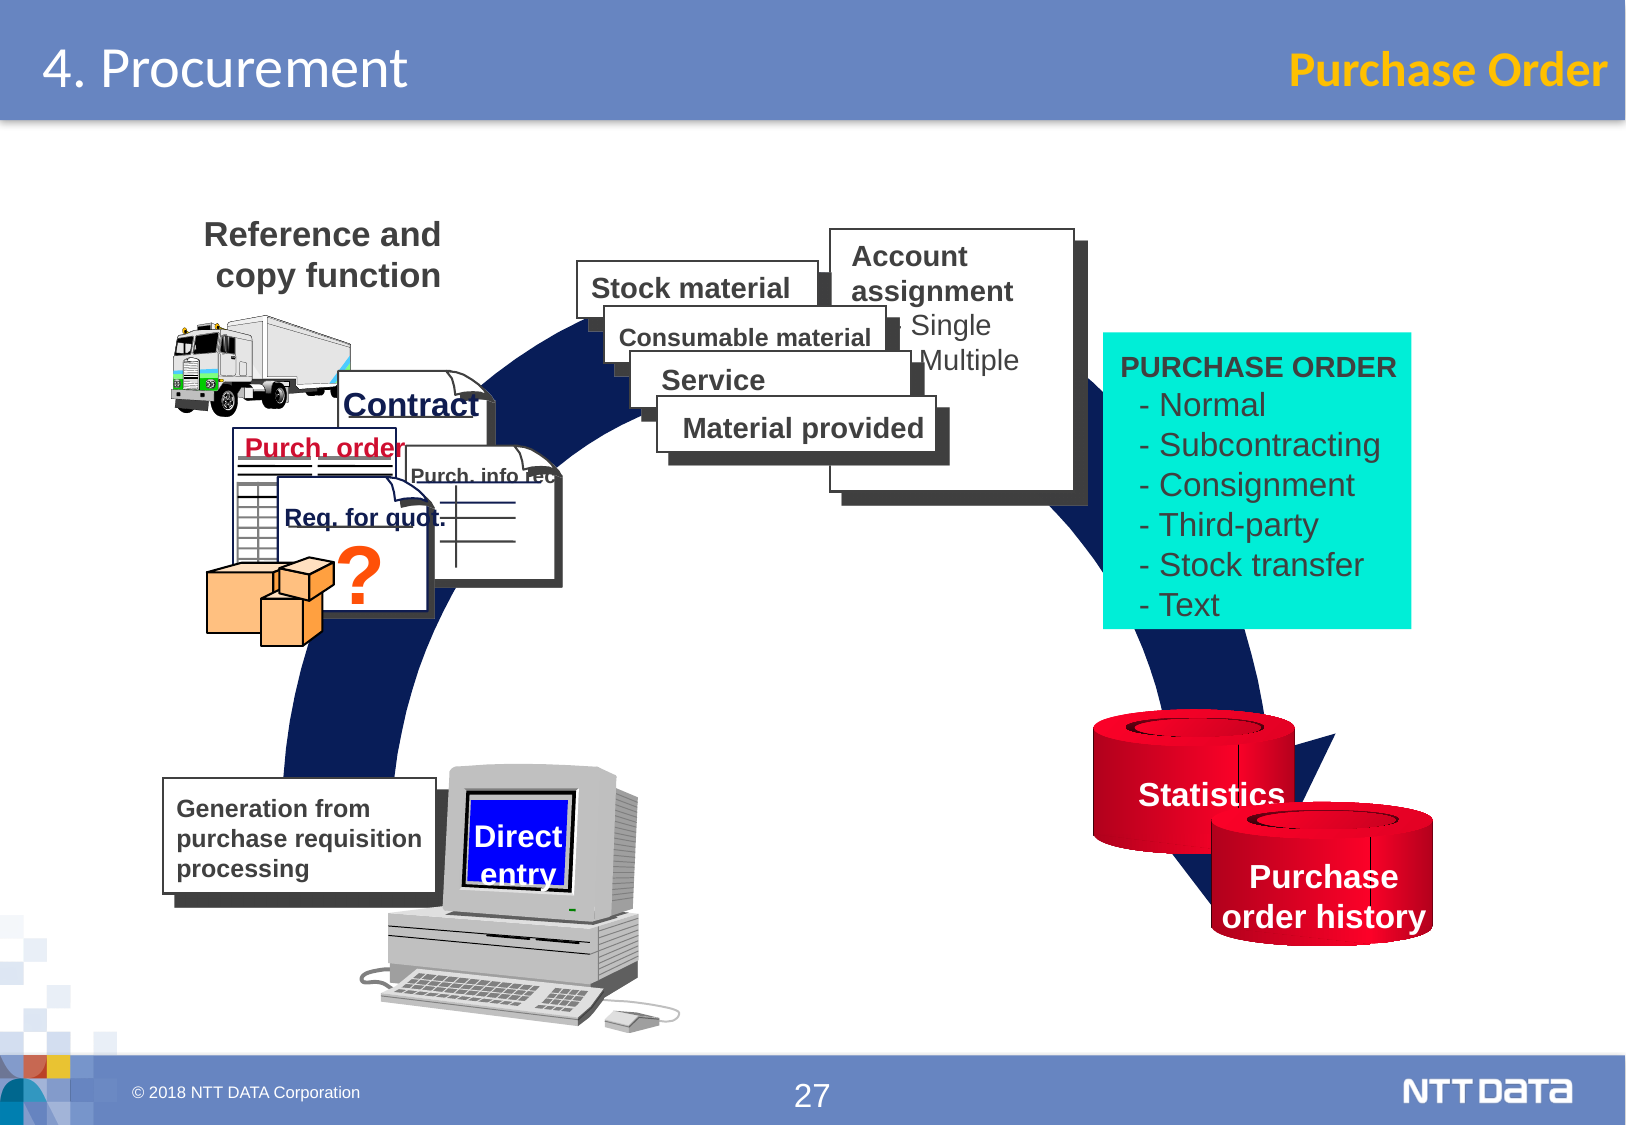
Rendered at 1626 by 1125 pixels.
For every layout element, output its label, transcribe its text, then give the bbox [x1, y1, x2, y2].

picture [1391, 1066, 1585, 1116]
picture [0, 915, 117, 1125]
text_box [161, 204, 1443, 1034]
list 4. Procurement [28, 0, 1599, 119]
text_box Purchase Order [1013, 2, 1624, 121]
